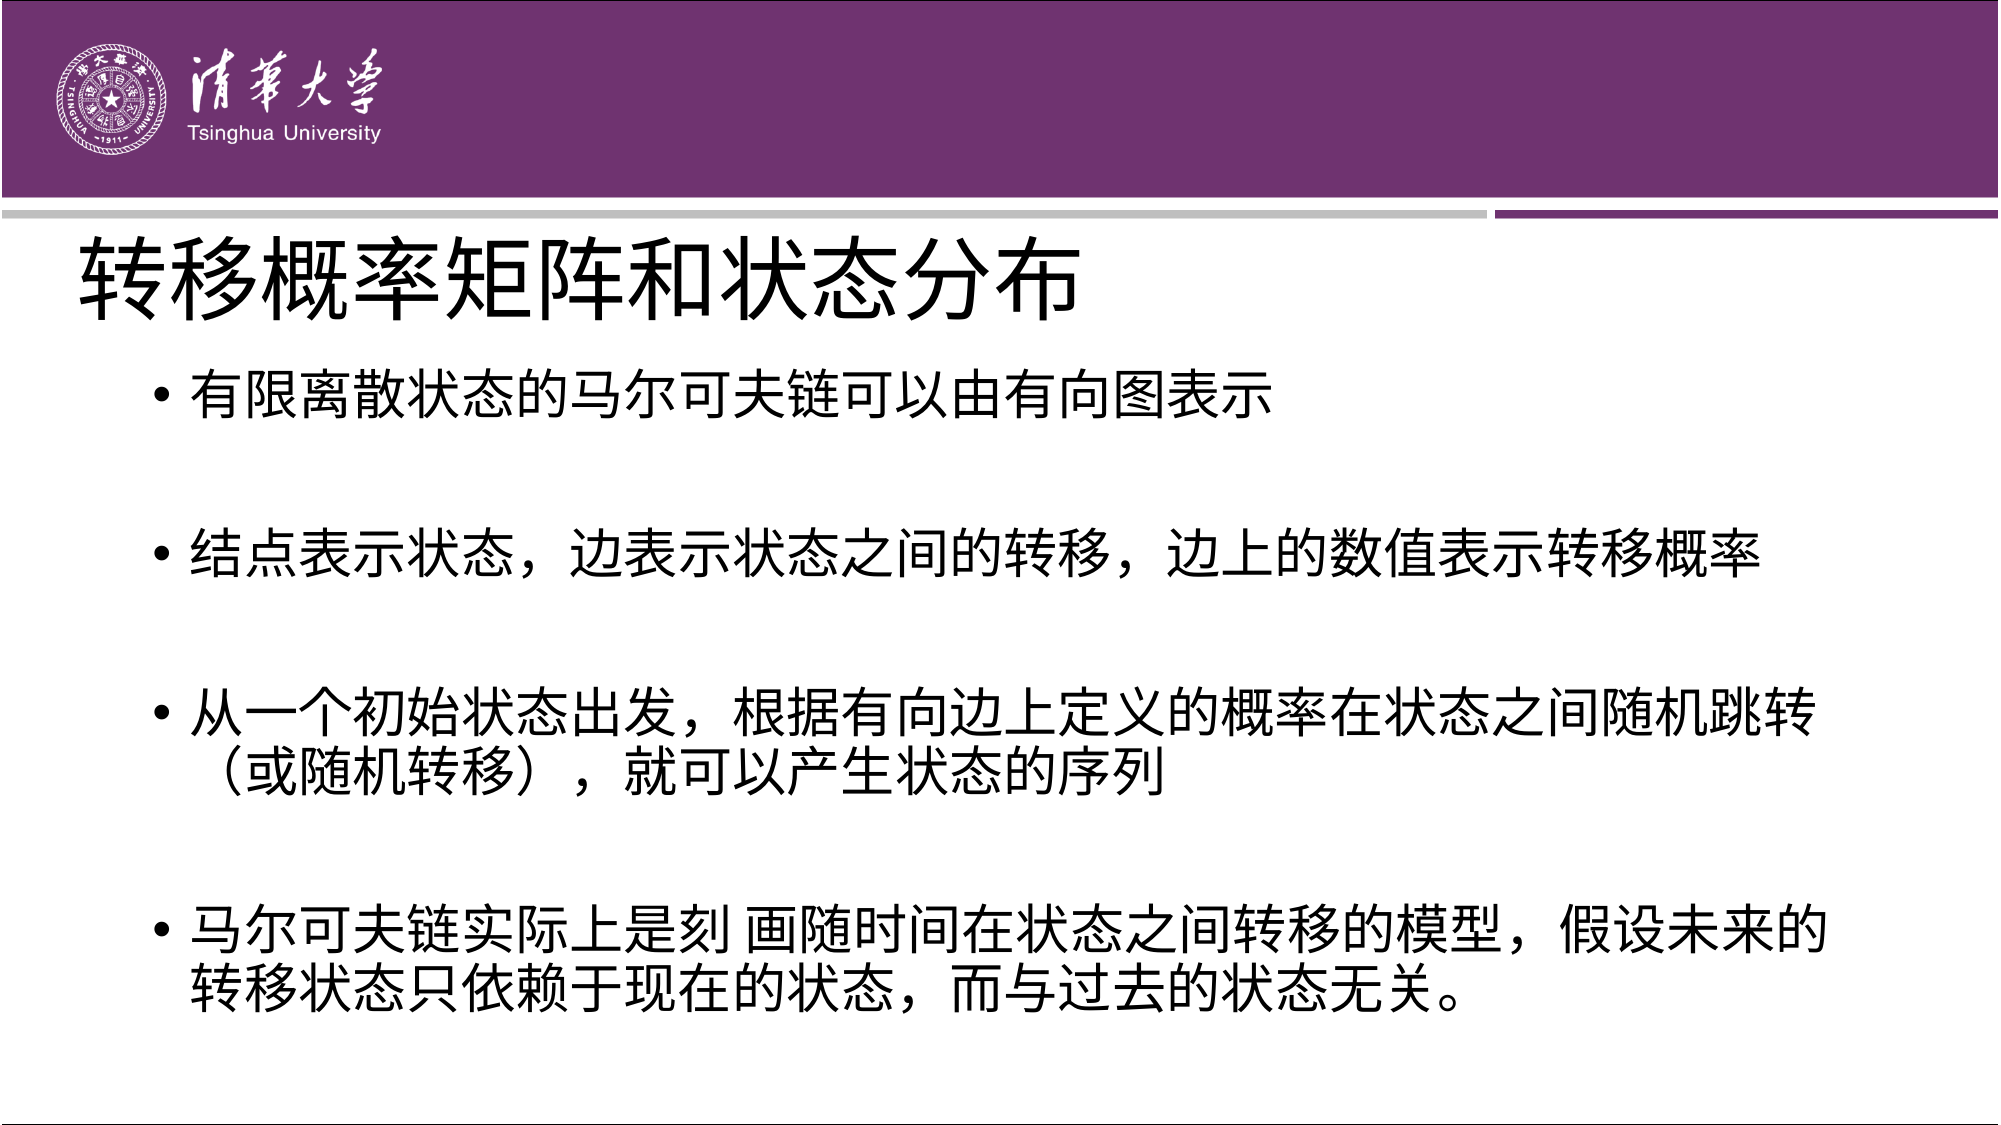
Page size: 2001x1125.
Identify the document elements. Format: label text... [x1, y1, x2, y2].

list 有限离散状态的马尔可夫链可以由有向图表示 结点表示状态，边表示状态之间的转移，边上的数值表示转移概率 从一个初始状态出发，根据有向边上定义的概率在状态之间随机跳转（或随机转移），就可以产生状态的序列 马尔可夫链实际上是刻 画随时间在状态之间转移的模型，假设未来的转移状态只依赖于现在的状态，而与过去的状态无关。 [137, 360, 1863, 1075]
title 转移概率矩阵和状态分布 [61, 175, 1787, 393]
picture [2, 0, 1998, 1125]
